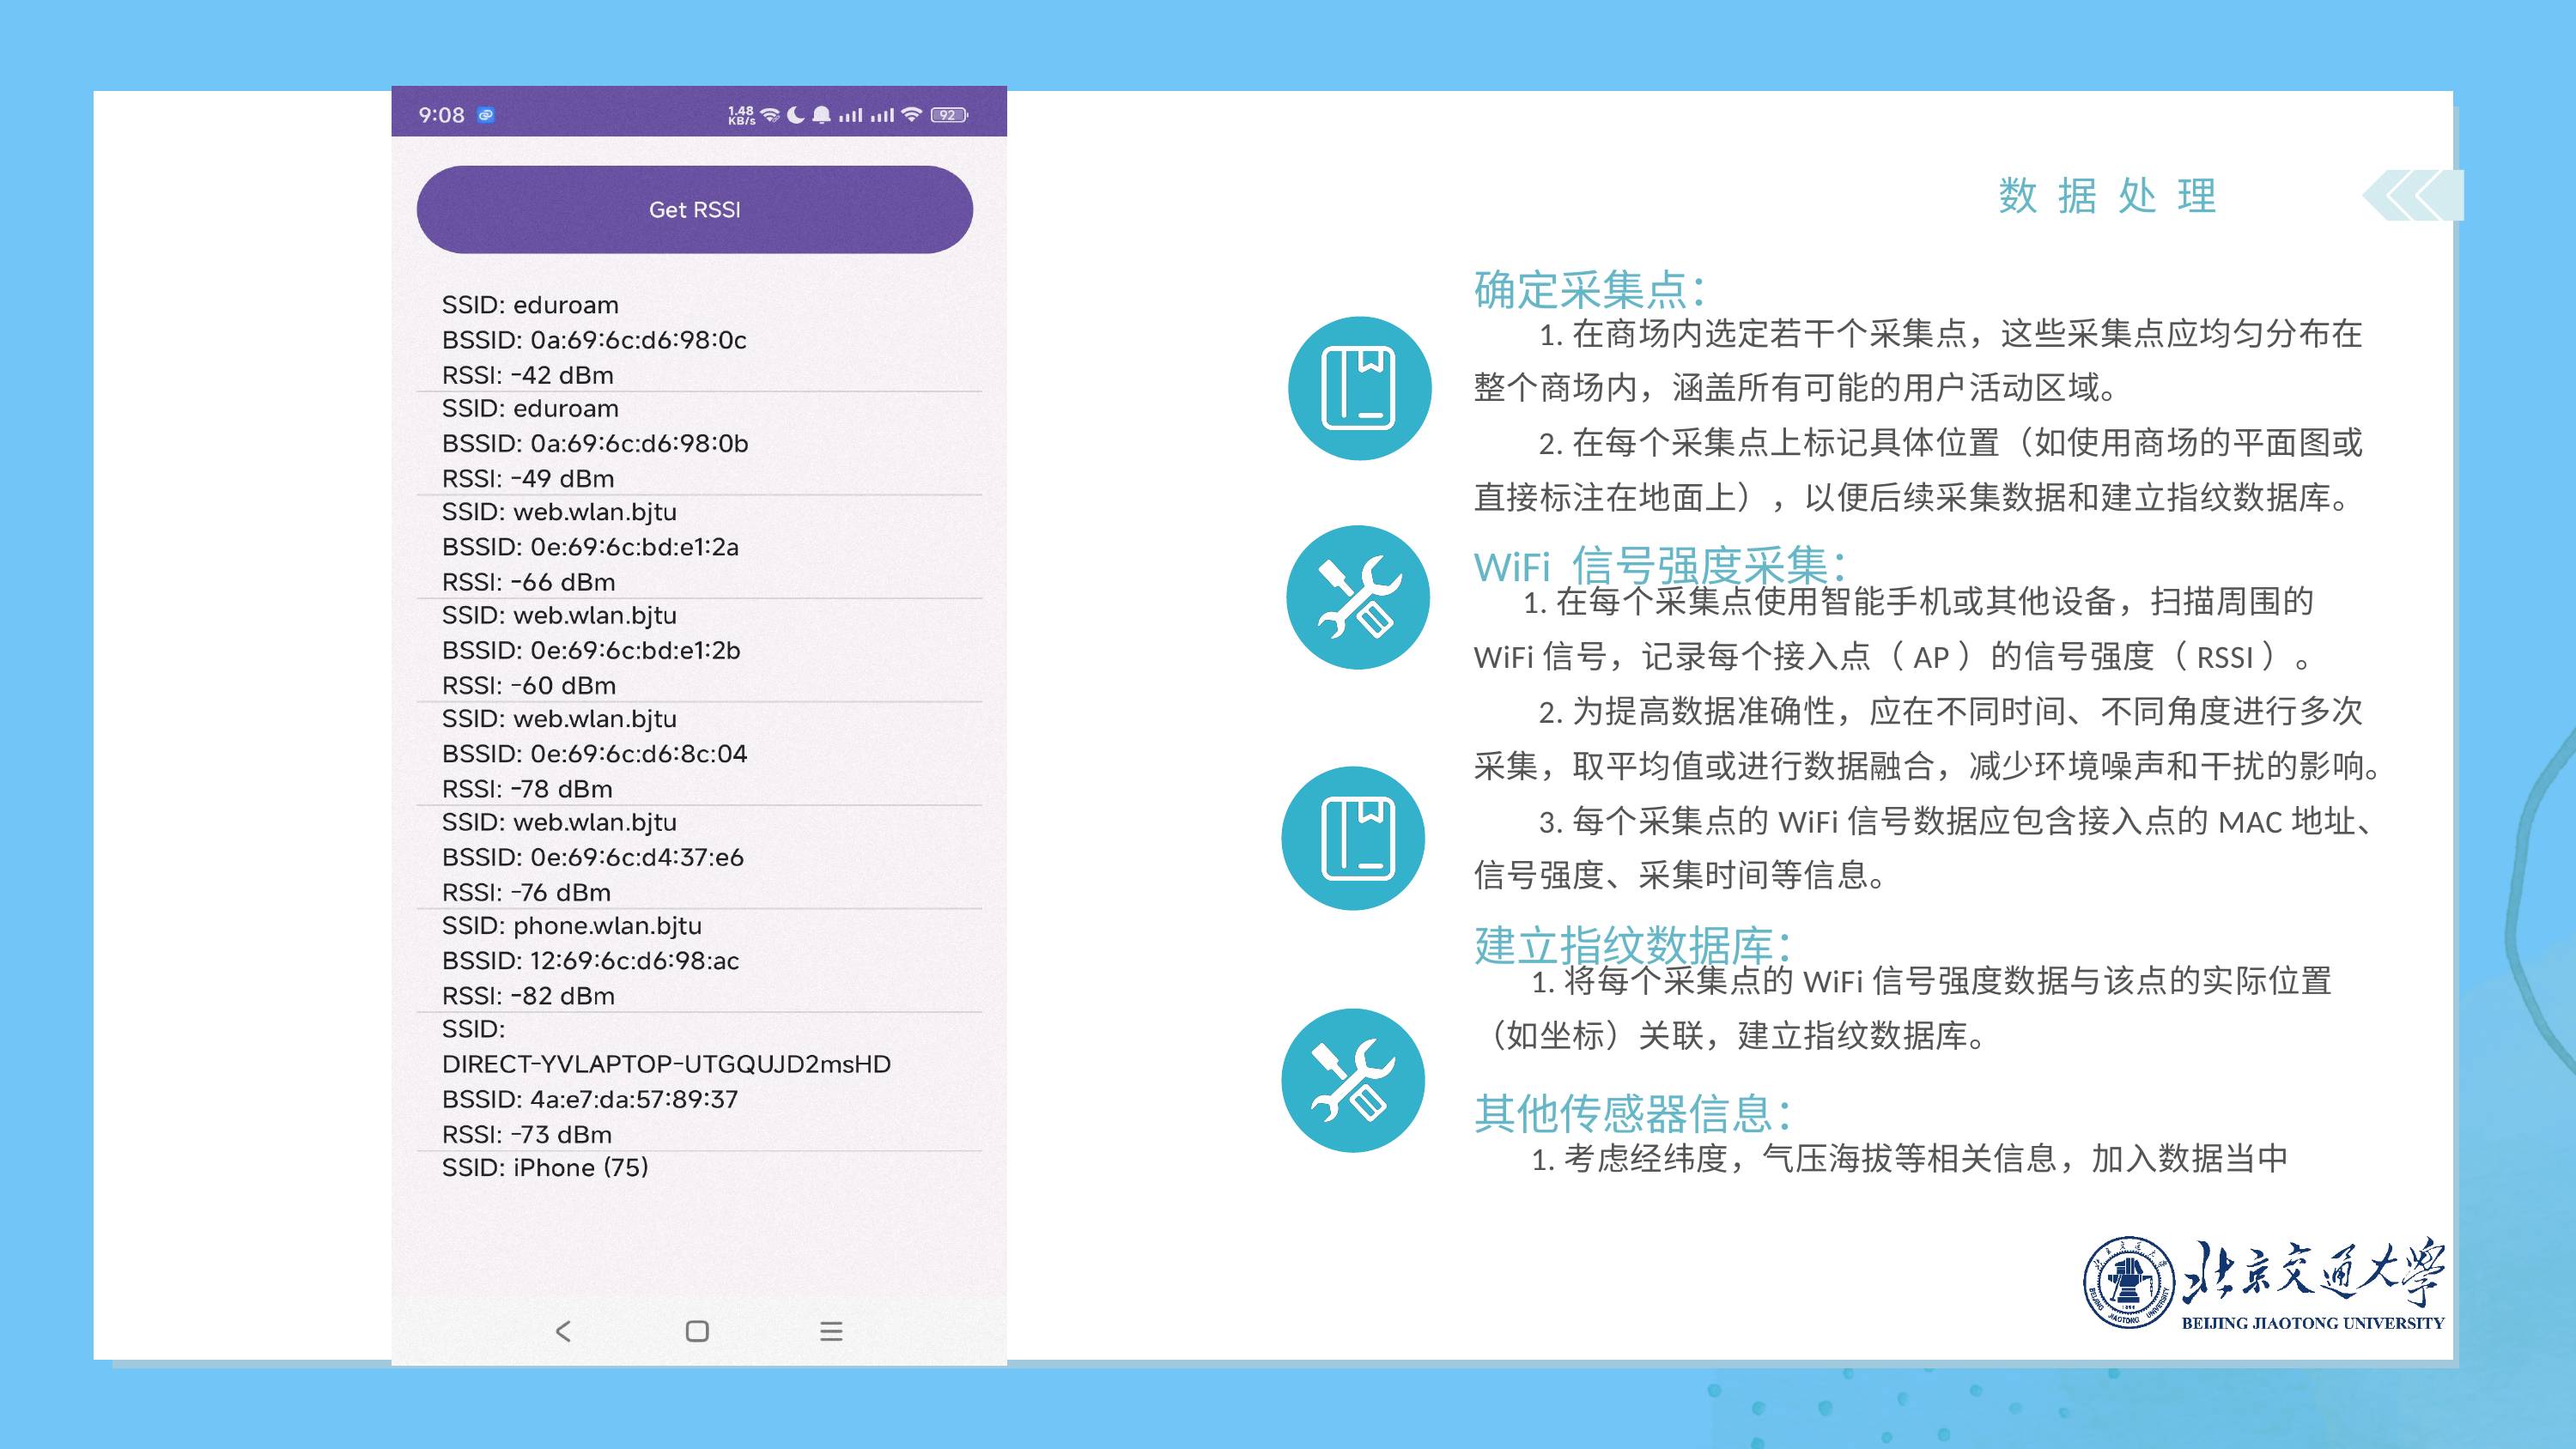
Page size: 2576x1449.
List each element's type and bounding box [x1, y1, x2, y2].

picture [1321, 796, 1395, 881]
picture [1311, 1039, 1395, 1123]
text_box [1654, 943, 1814, 988]
picture [1318, 555, 1402, 640]
text_box [1281, 1008, 1425, 1273]
picture [391, 86, 1007, 1366]
picture [1321, 346, 1395, 431]
text_box [1394, 433, 1554, 478]
picture [1666, 821, 2576, 1449]
text_box [94, 90, 387, 1368]
text_box [1285, 524, 1431, 790]
text_box [1287, 316, 1433, 461]
text_box [1009, 90, 2460, 1368]
text_box [1998, 166, 2464, 225]
text_box [1280, 766, 1426, 911]
